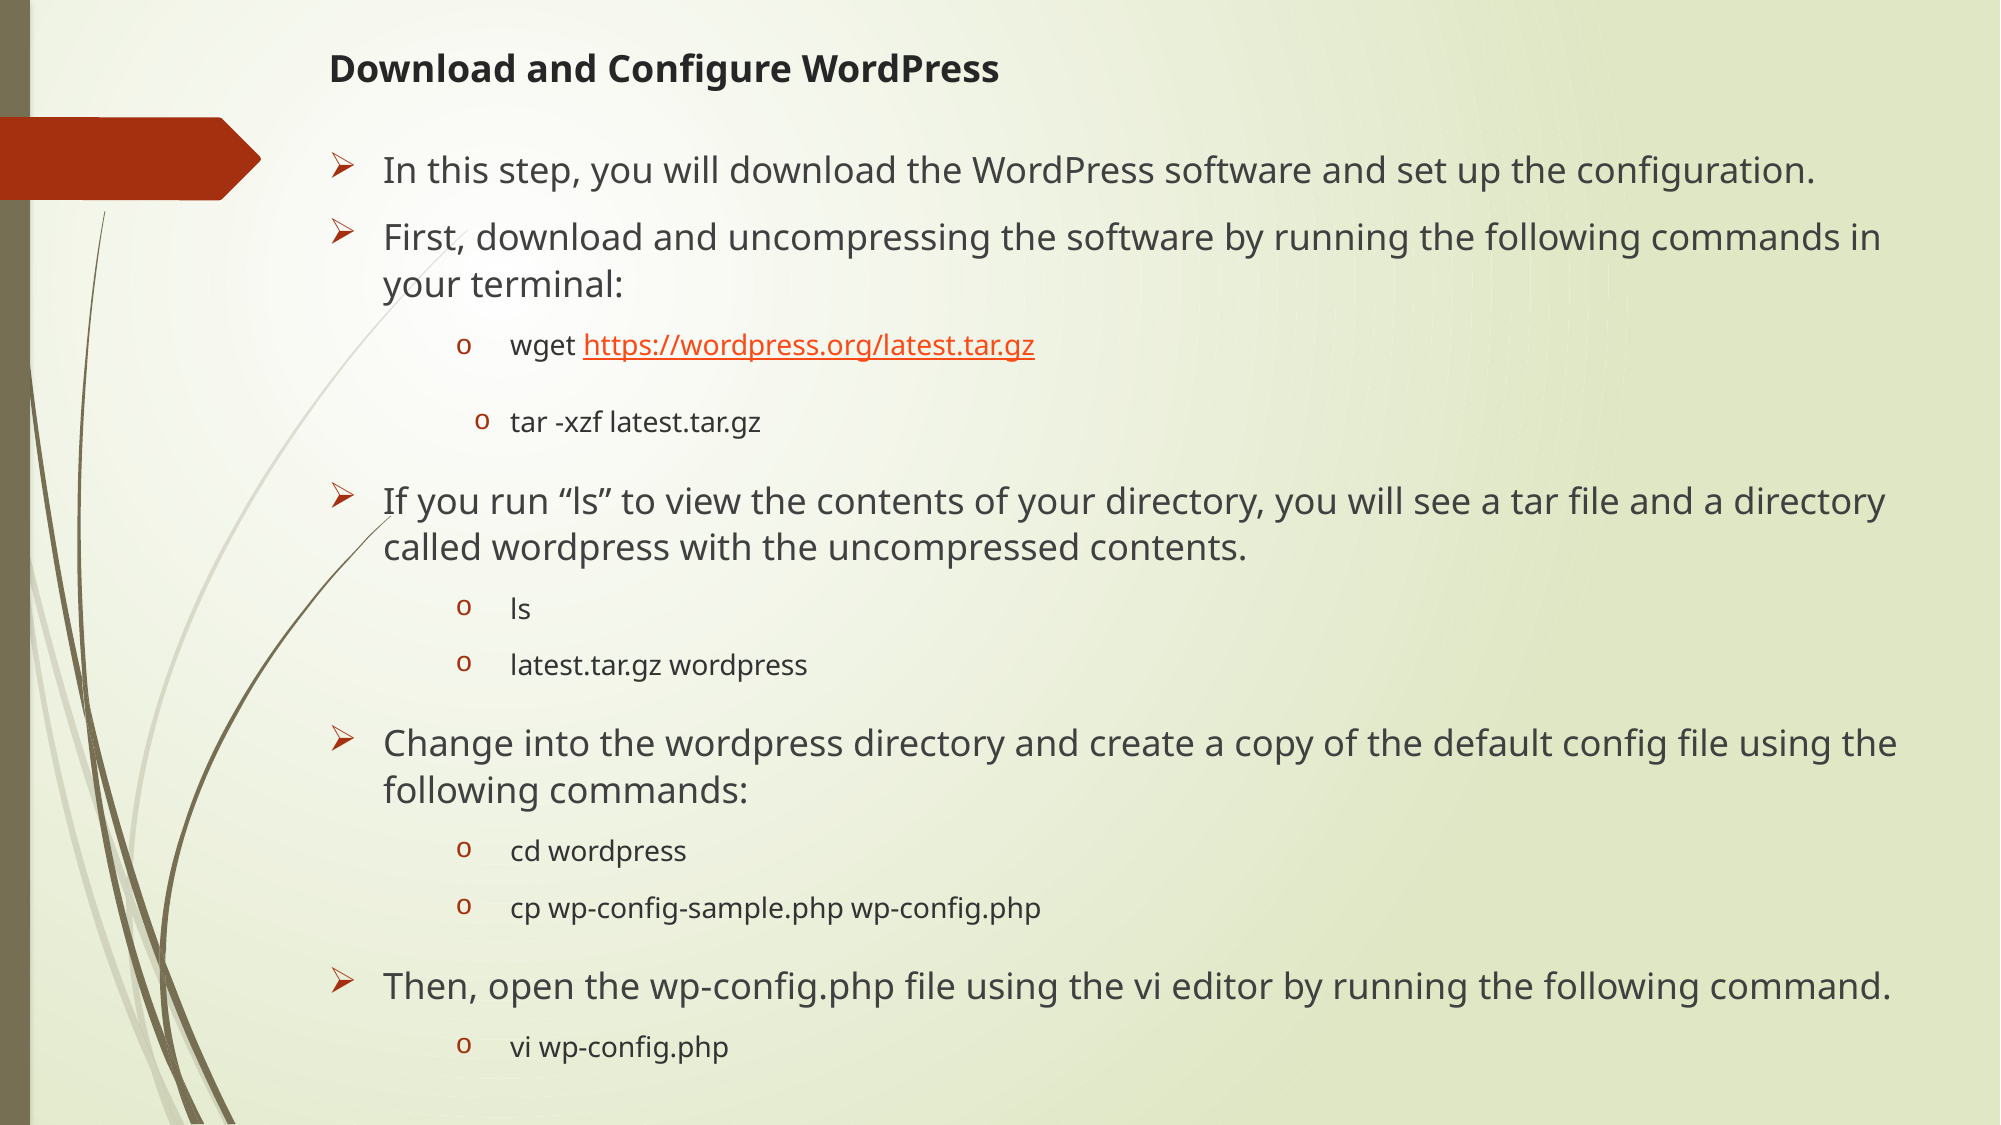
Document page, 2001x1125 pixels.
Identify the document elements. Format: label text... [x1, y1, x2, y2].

list In this step, you will download the WordPress software and set up the configuration. First, download and uncompressing the software by running the following commands in your terminal: wget https://wordpress.org/latest.tar.gz tar -xzf latest.tar.gz If you run “ls” to view the contents of your directory, you will see a tar file and a directory called wordpress with the uncompressed contents. ls latest.tar.gz wordpress Change into the wordpress directory and create a copy of the default config file using the following commands: cd wordpress cp wp-config-sample.php wp-config.php Then, open the wp-config.php file using the vi editor by running the following command. vi wp-config.php [313, 137, 1923, 1088]
title Download and Configure WordPress [313, 37, 1776, 118]
